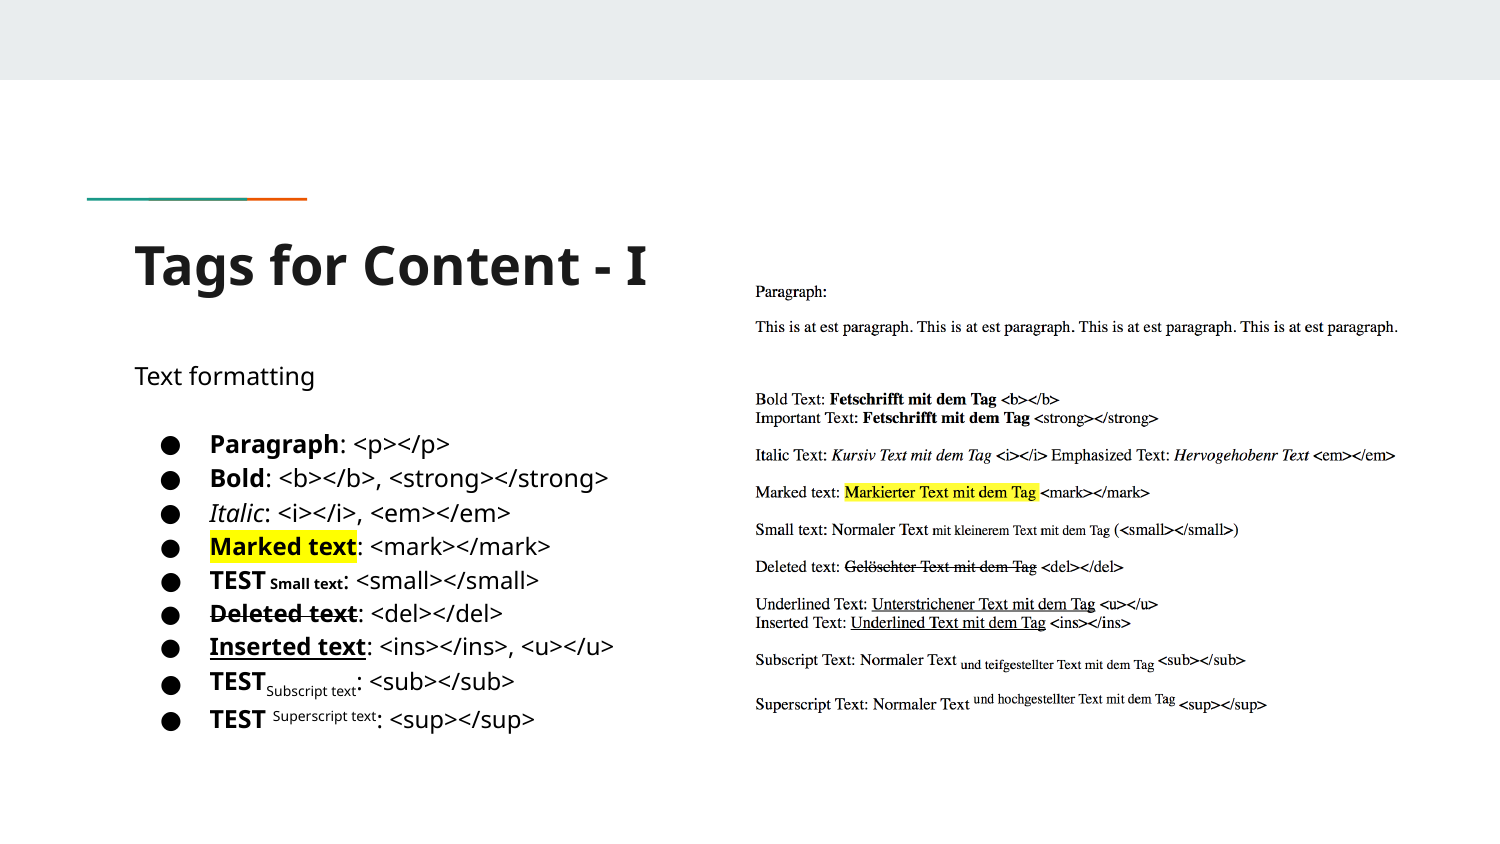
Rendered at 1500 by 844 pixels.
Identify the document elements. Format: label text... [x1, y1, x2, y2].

picture [748, 275, 1461, 760]
title Tags for Content - I [119, 216, 1381, 305]
list Text formatting Paragraph: <p></p> Bold: <b></b>, <strong></strong> Italic: <i></i>, <em></em> Marked text: <mark></mark> TEST Small text: <small></small> Deleted text: <del></del> Inserted text: <ins></ins>, <u></u> TESTSubscript text: <sub></sub> TEST Superscript text: <sup></sup> [119, 341, 739, 767]
